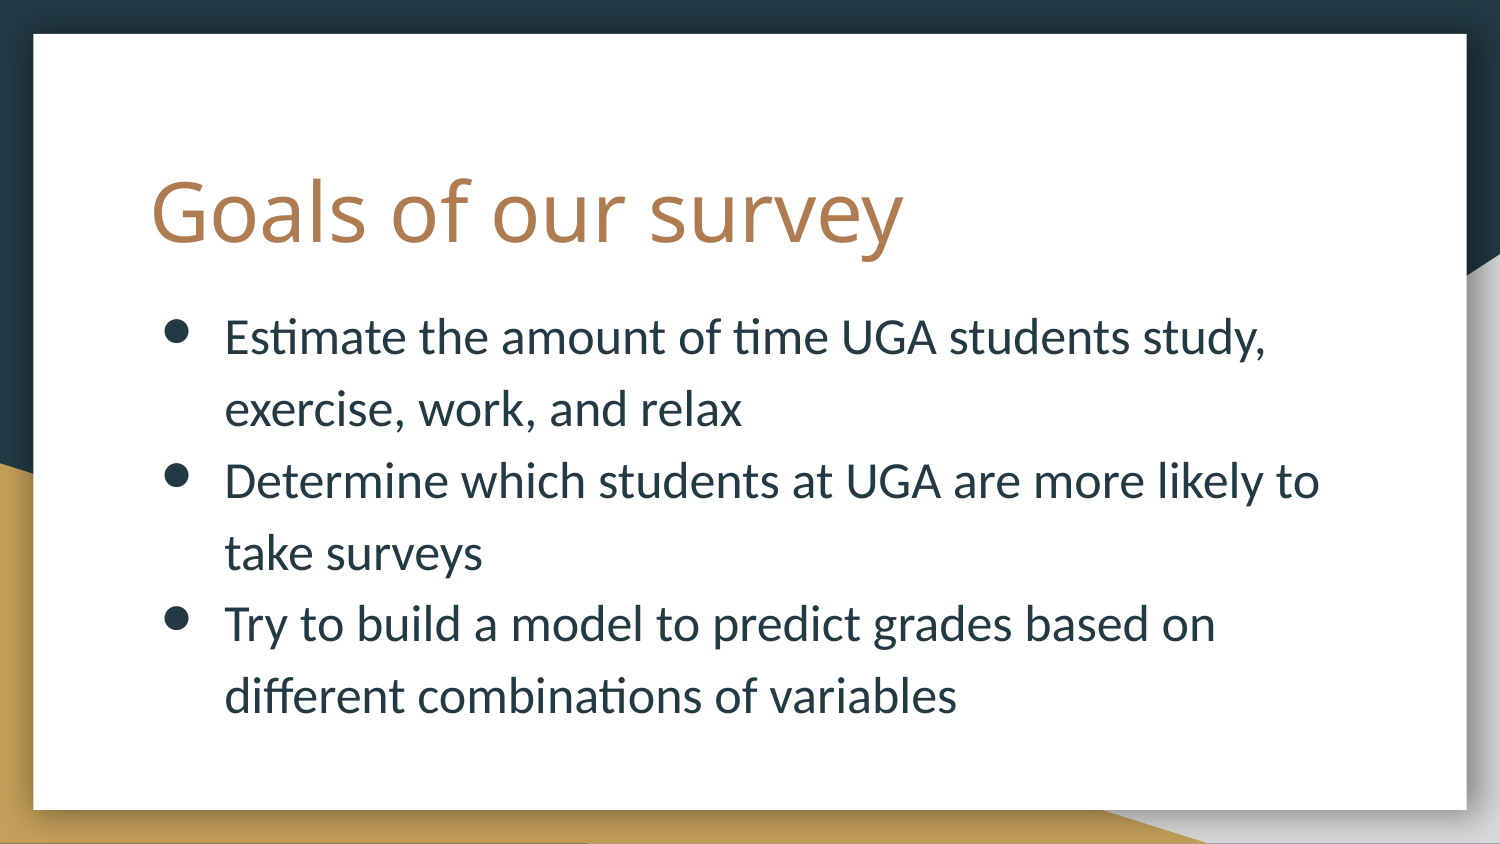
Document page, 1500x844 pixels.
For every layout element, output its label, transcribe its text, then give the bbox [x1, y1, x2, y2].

list Estimate the amount of time UGA students study, exercise, work, and relax Determine which students at UGA are more likely to take surveys Try to build a model to predict grades based on different combinations of variables [134, 278, 1366, 729]
title Goals of our survey [134, 138, 1366, 278]
